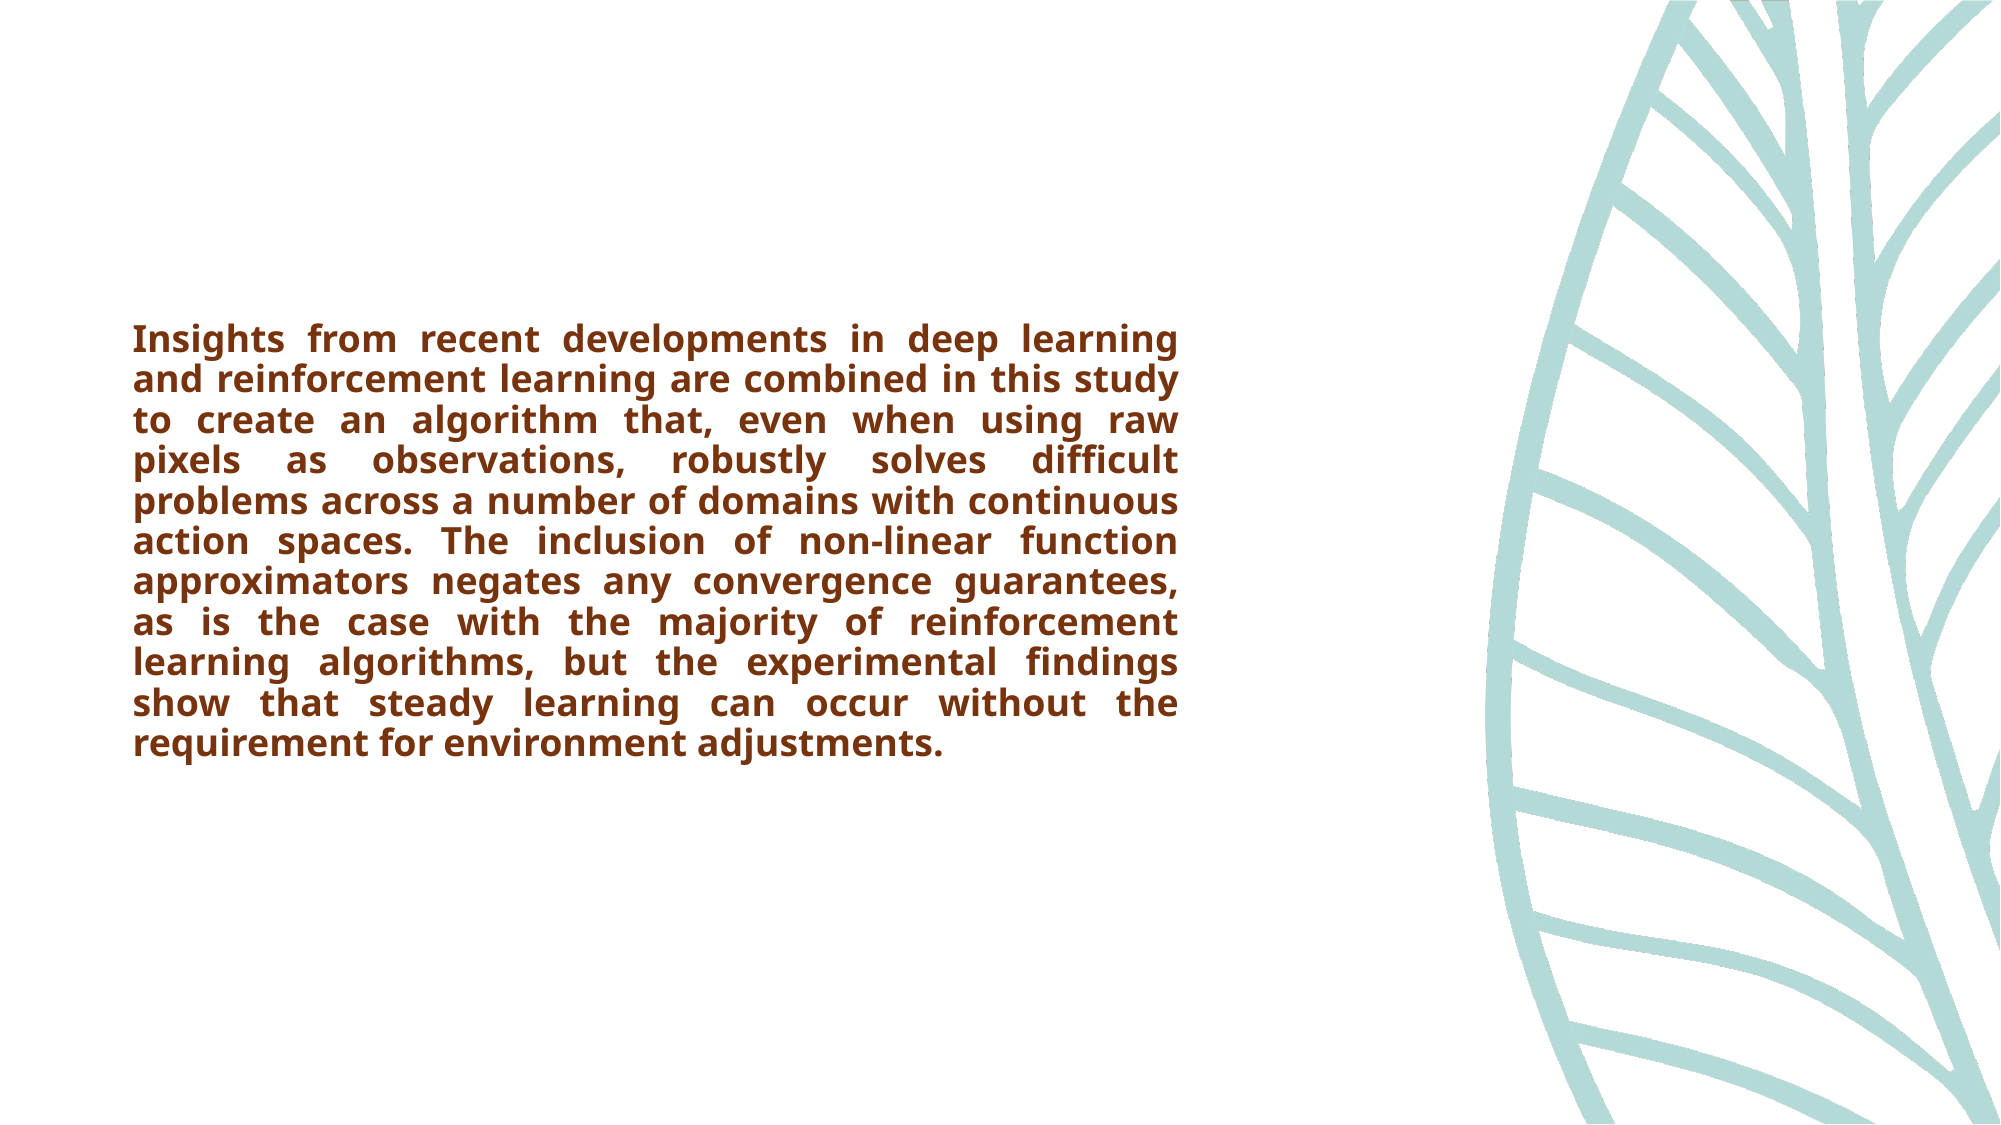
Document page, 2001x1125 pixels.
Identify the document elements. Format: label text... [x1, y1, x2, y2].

list Insights from recent developments in deep learning and reinforcement learning are combined in this study to create an algorithm that, even when using raw pixels as observations, robustly solves difficult problems across a number of domains with continuous action spaces. The inclusion of non-linear function approximators negates any convergence guarantees, as is the case with the majority of reinforcement learning algorithms, but the experimental findings show that steady learning can occur without the requirement for environment adjustments. [124, 311, 1189, 851]
picture [1485, 0, 2000, 1125]
